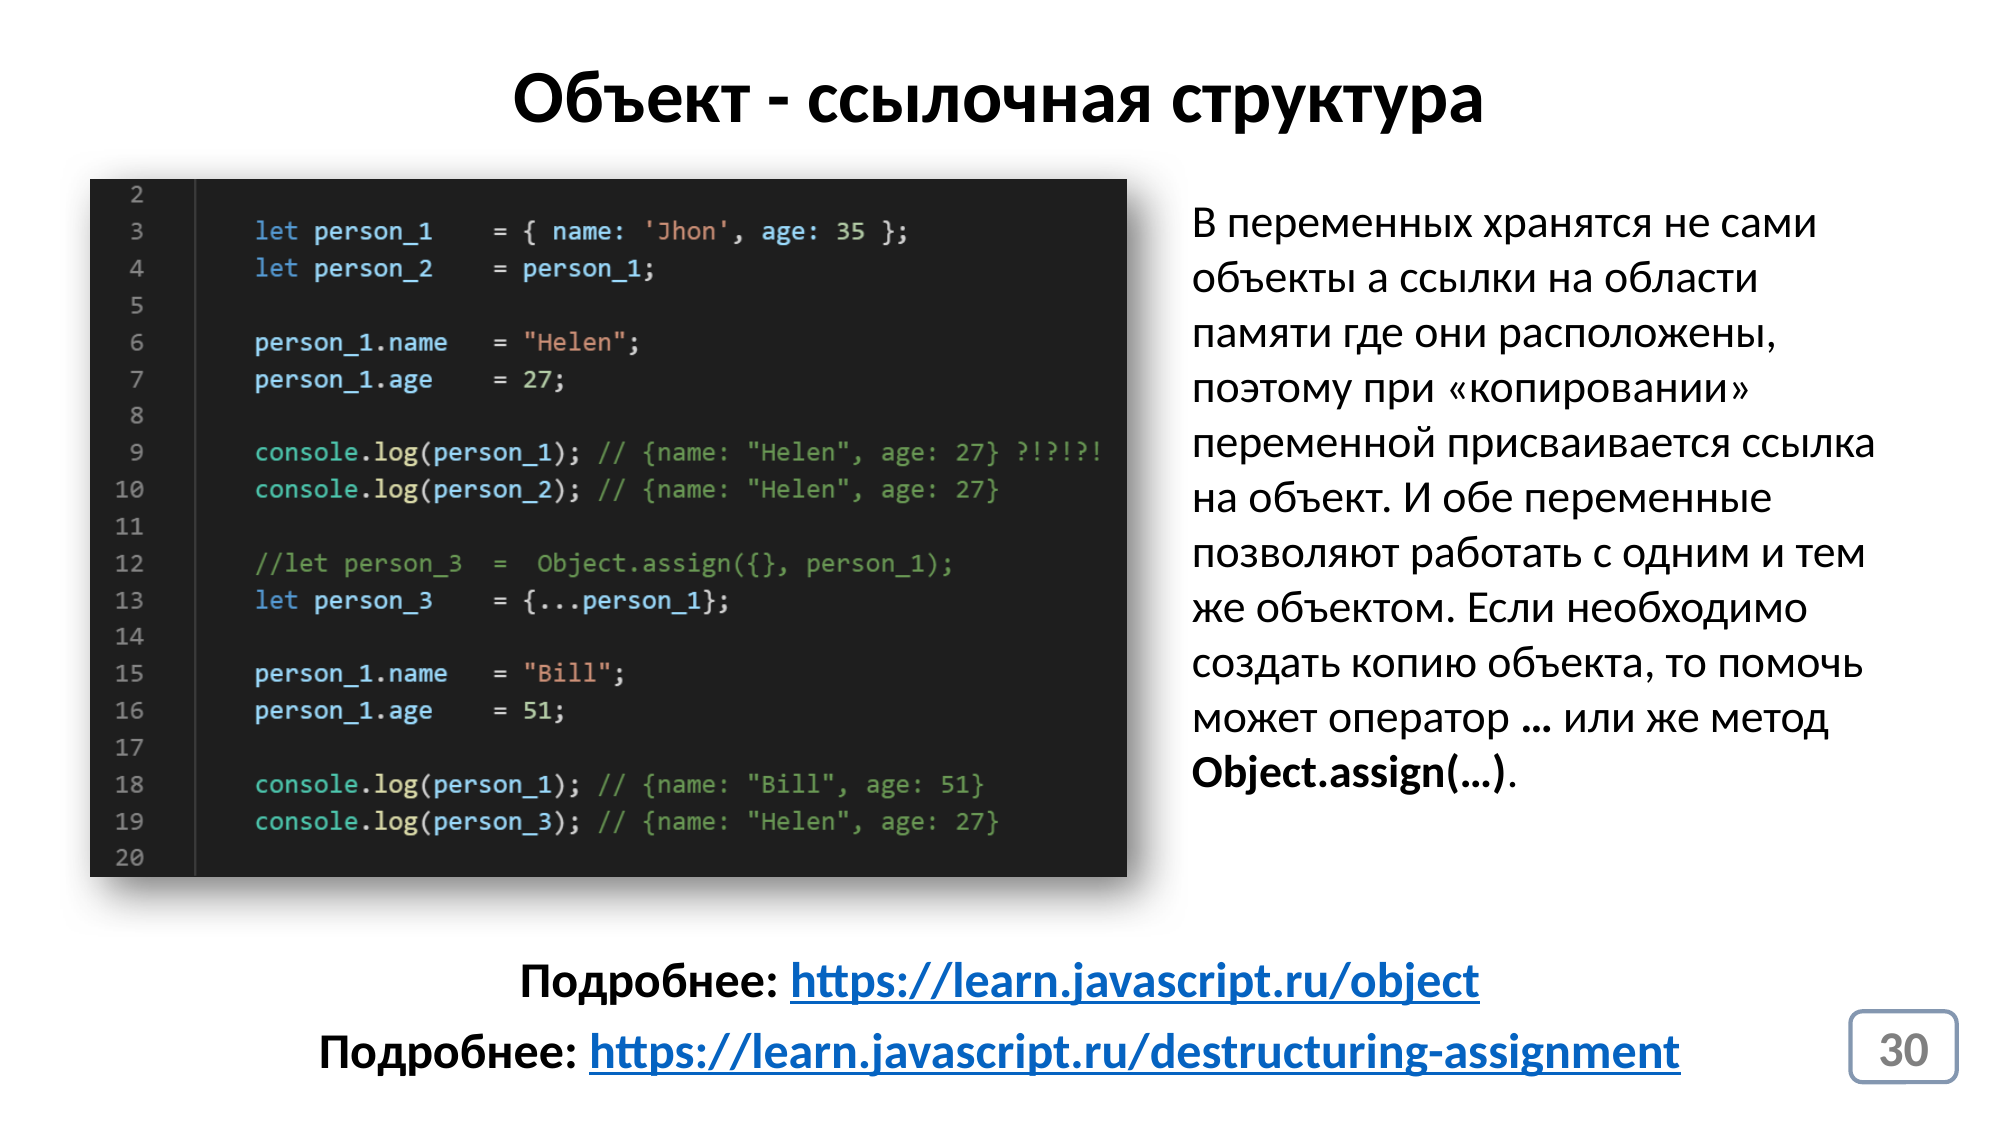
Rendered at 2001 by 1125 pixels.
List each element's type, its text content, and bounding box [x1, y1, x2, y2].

text_box Объект - ссылочная структура [0, 39, 2000, 145]
picture [90, 179, 1127, 877]
text_box В переменных хранятся не сами объекты а ссылки на области памяти где они расположены, поэтому при «копировании» переменной присваивается ссылка на объект. И обе переменные позволяют работать с одним и тем же объектом. Если необходимо создать копию объекта, то помочь может оператор … или же метод Object.assign(…). [1177, 184, 1922, 804]
text_box Подробнее: https://learn.javascript.ru/destructuring-assignment [0, 1011, 2000, 1087]
text_box Подробнее: https://learn.javascript.ru/object [0, 940, 2000, 1011]
